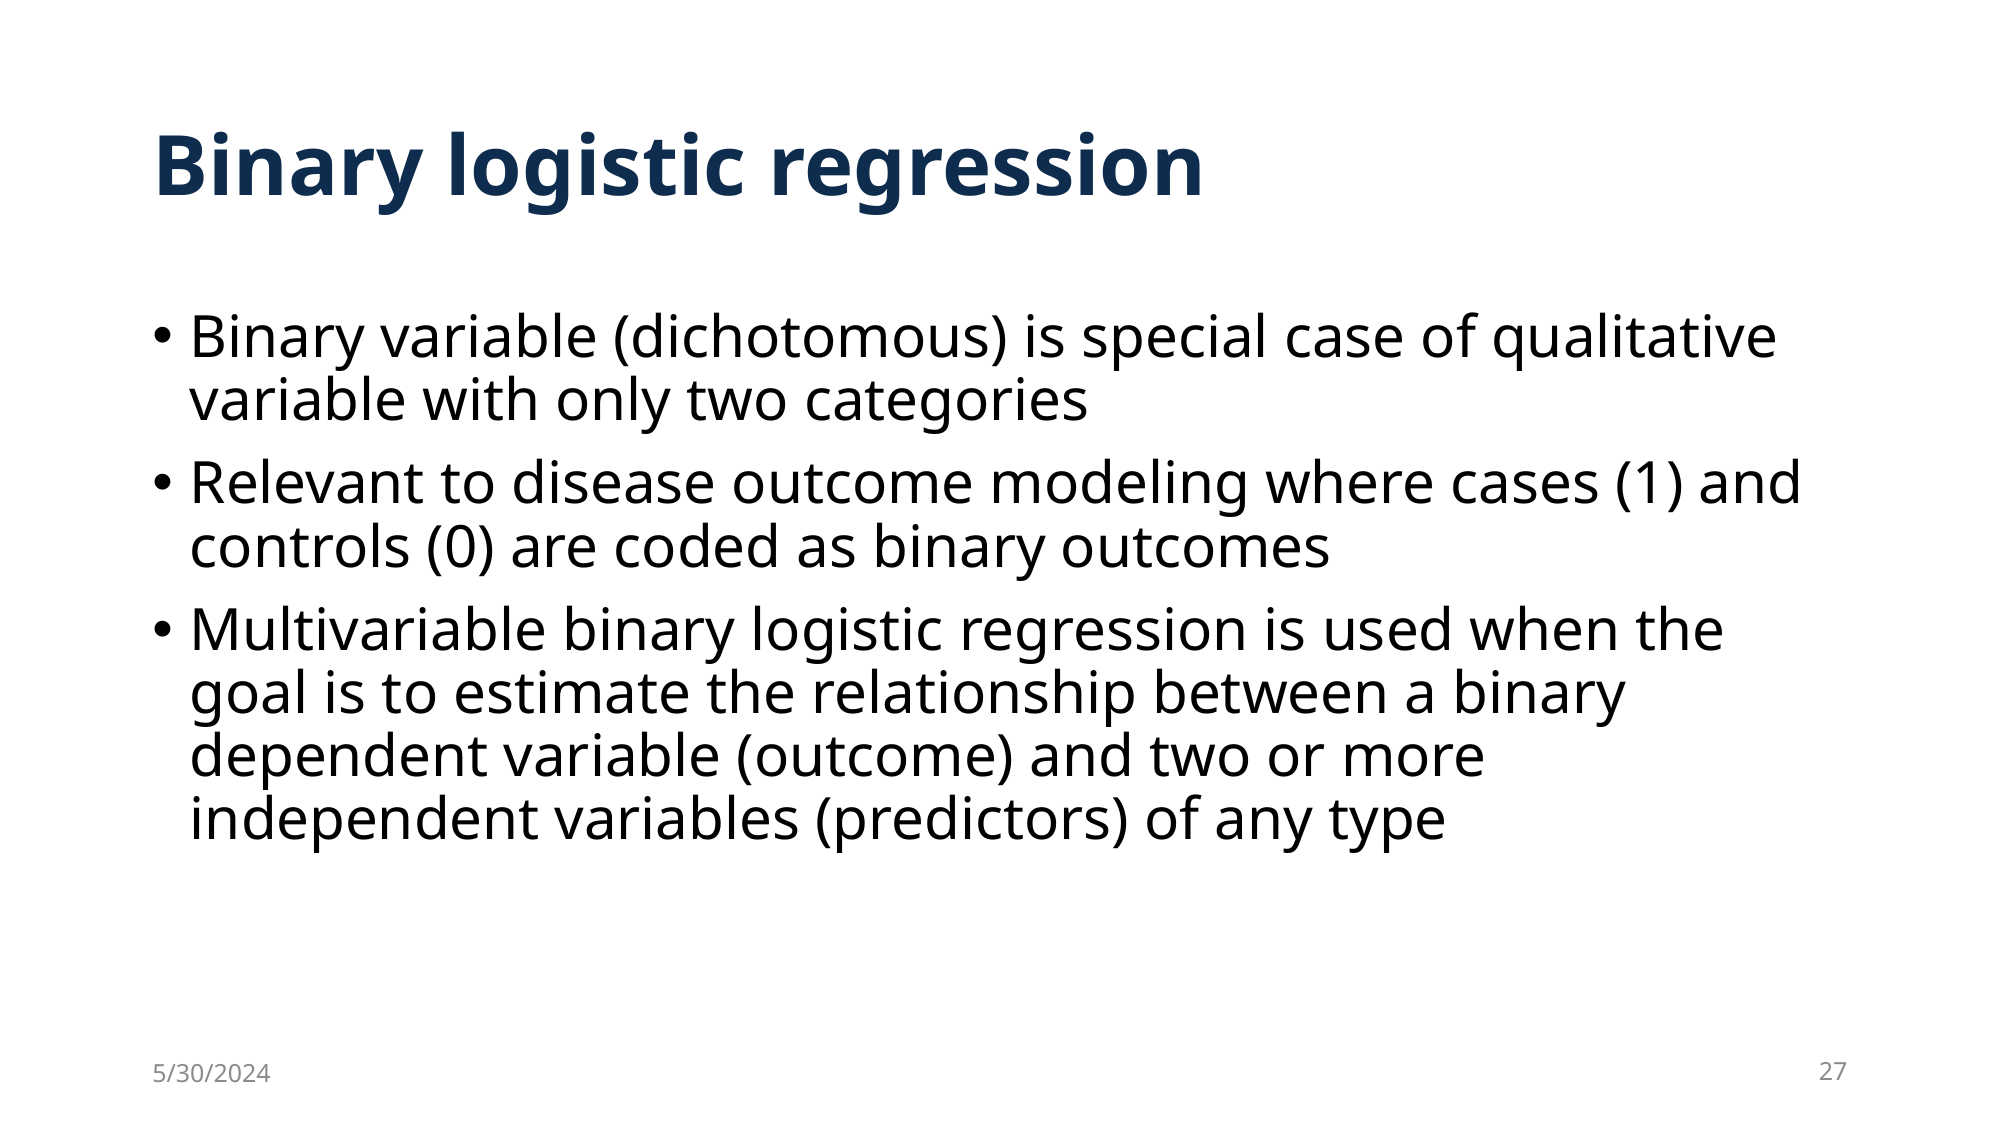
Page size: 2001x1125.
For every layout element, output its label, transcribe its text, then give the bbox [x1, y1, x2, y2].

slide_number 27 [1412, 1042, 1863, 1103]
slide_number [137, 1042, 588, 1103]
title Binary logistic regression [137, 59, 1863, 278]
list Binary variable (dichotomous) is special case of qualitative variable with only two categories Relevant to disease outcome modeling where cases (1) and controls (0) are coded as binary outcomes Multivariable binary logistic regression is used when the goal is to estimate the relationship between a binary dependent variable (outcome) and two or more independent variables (predictors) of any type [137, 299, 1863, 1014]
